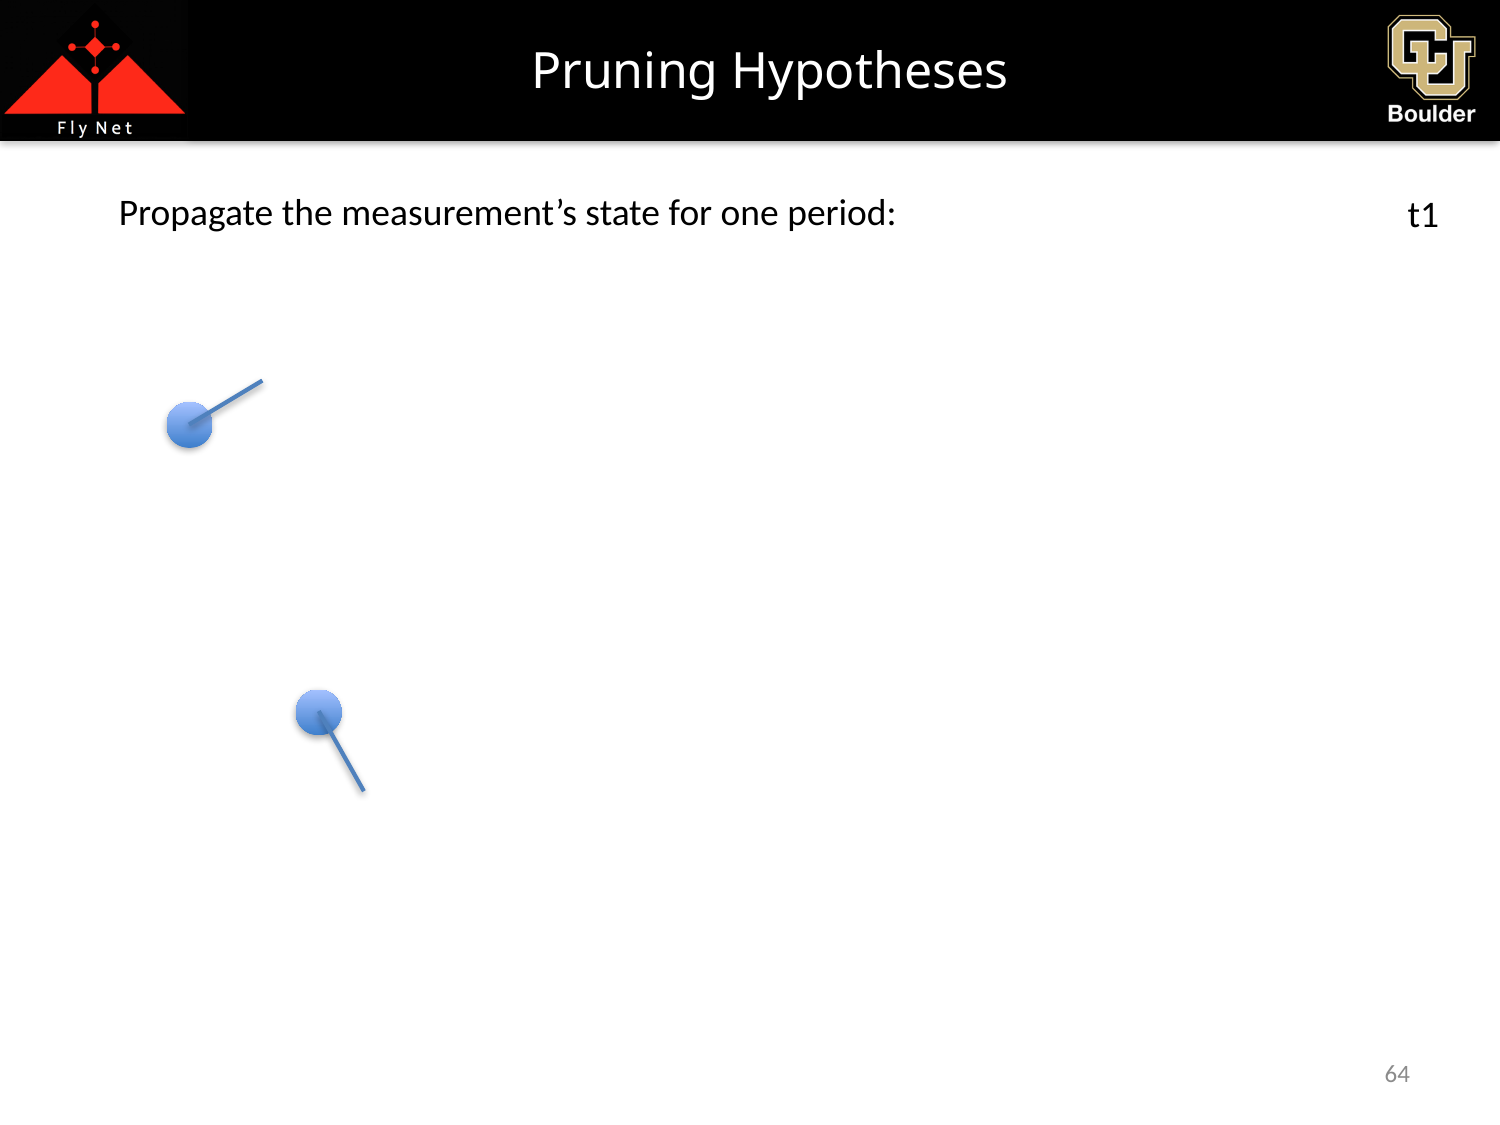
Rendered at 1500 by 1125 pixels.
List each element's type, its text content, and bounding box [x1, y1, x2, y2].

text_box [0, 0, 1500, 139]
text_box Propagate the measurement’s state for one period: [104, 180, 1178, 240]
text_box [188, 380, 263, 425]
text_box [165, 402, 212, 449]
text_box [294, 688, 343, 736]
slide_number 64 [1074, 1042, 1425, 1103]
text_box t1 [1392, 182, 1454, 242]
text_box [318, 710, 365, 792]
